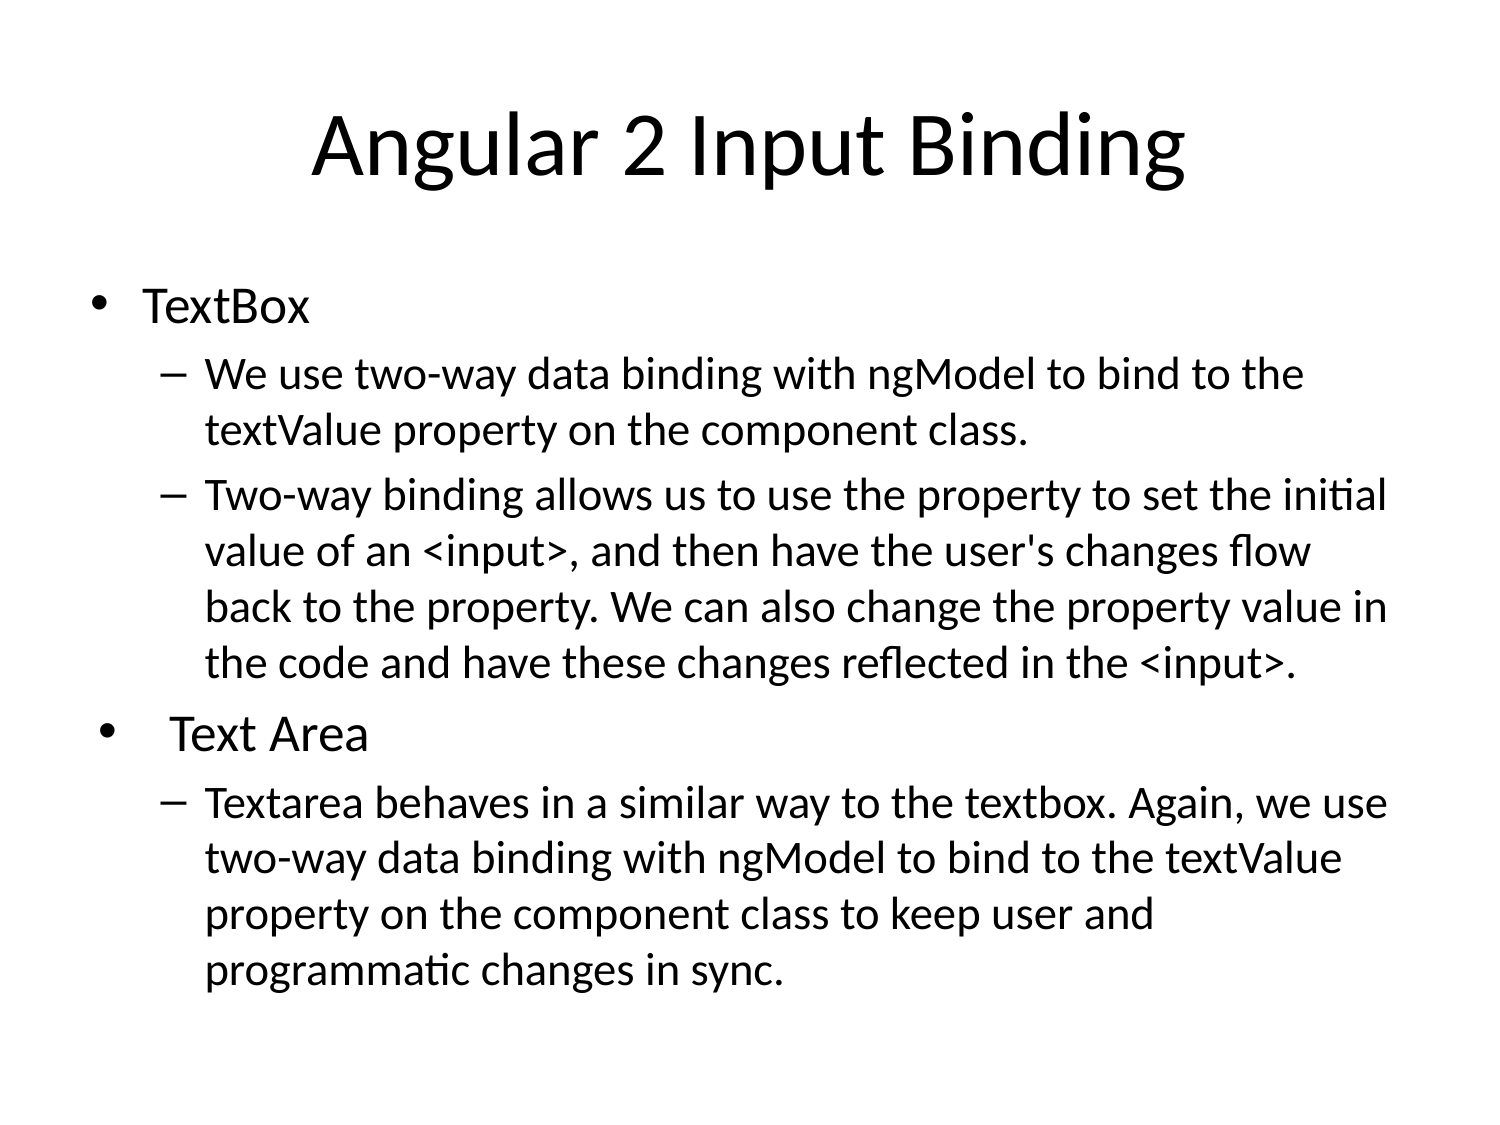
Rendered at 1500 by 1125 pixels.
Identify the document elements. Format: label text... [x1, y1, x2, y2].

list TextBox We use two-way data binding with ngModel to bind to the textValue property on the component class. Two-way binding allows us to use the property to set the initial value of an <input>, and then have the user's changes flow back to the property. We can also change the property value in the code and have these changes reflected in the <input>. Text Area Textarea behaves in a similar way to the textbox. Again, we use two-way data binding with ngModel to bind to the textValue property on the component class to keep user and programmatic changes in sync. [75, 262, 1425, 1005]
title Angular 2 Input Binding [75, 45, 1425, 233]
